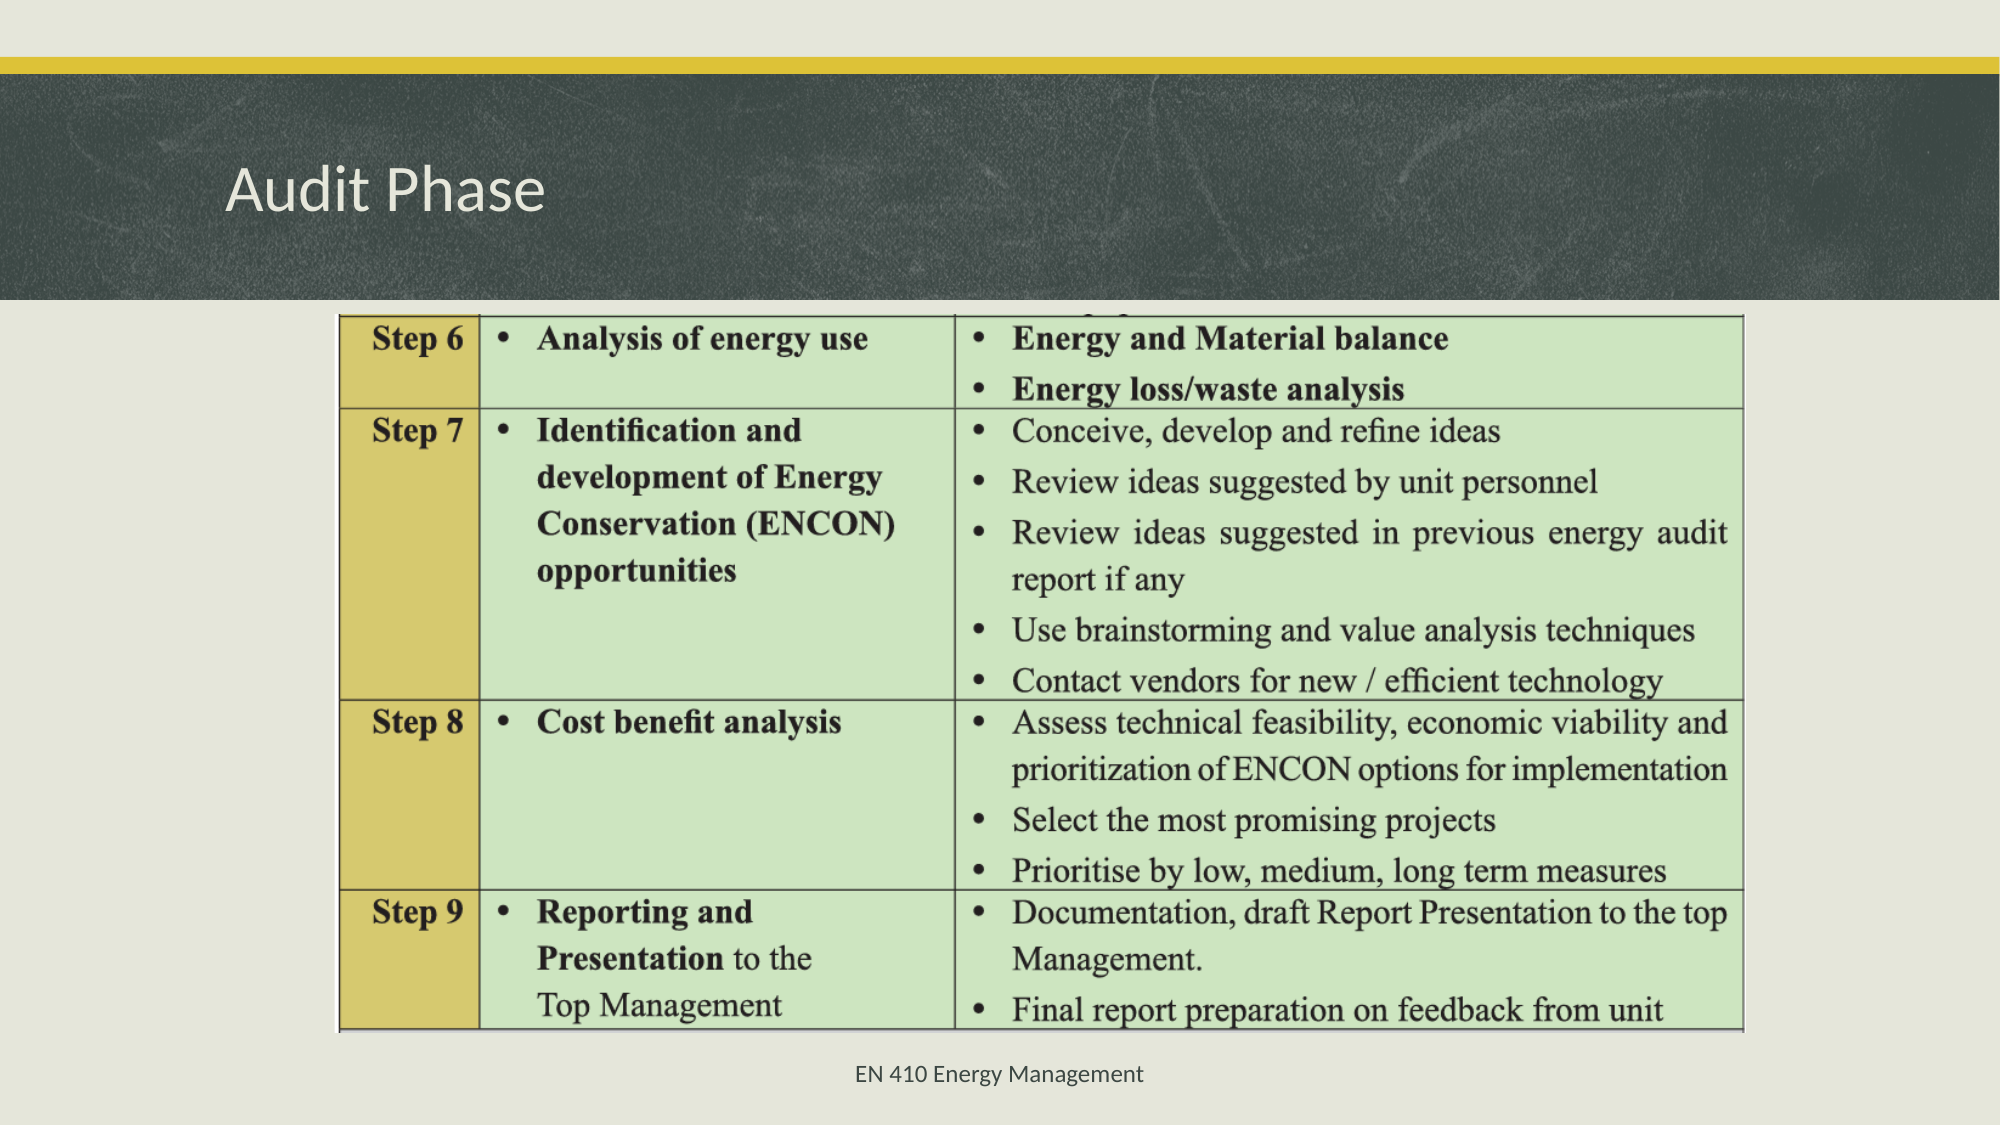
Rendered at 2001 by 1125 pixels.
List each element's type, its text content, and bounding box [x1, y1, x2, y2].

title Audit Phase [210, 76, 1790, 300]
picture [0, 74, 2000, 300]
picture [334, 314, 1746, 1033]
footer EN 410 Energy Management [533, 1042, 1467, 1103]
